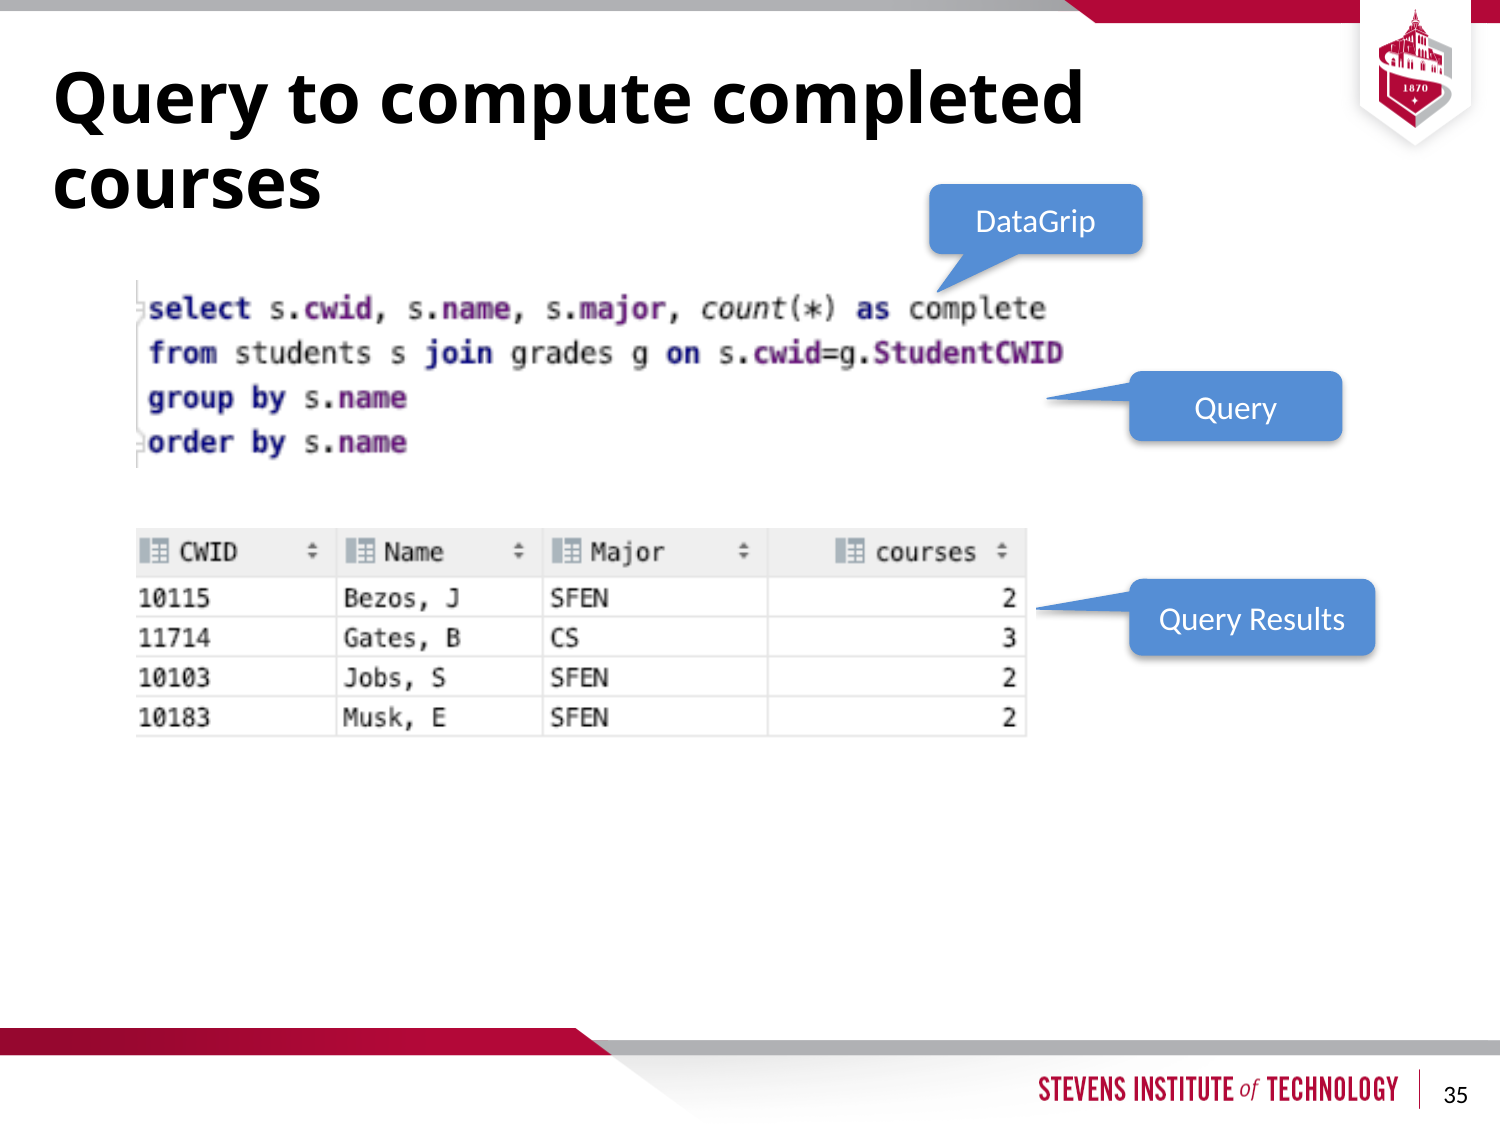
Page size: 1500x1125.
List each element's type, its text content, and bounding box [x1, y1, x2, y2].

text_box Query [1105, 371, 1343, 442]
title Query to compute completed courses [37, 45, 1338, 233]
picture [0, 1028, 1500, 1125]
picture [135, 280, 1101, 469]
picture [135, 528, 1037, 748]
text_box Query Results [1040, 578, 1376, 656]
picture [0, 0, 1500, 160]
slide_number 35 [1428, 1071, 1490, 1108]
text_box DataGrip [929, 184, 1143, 278]
